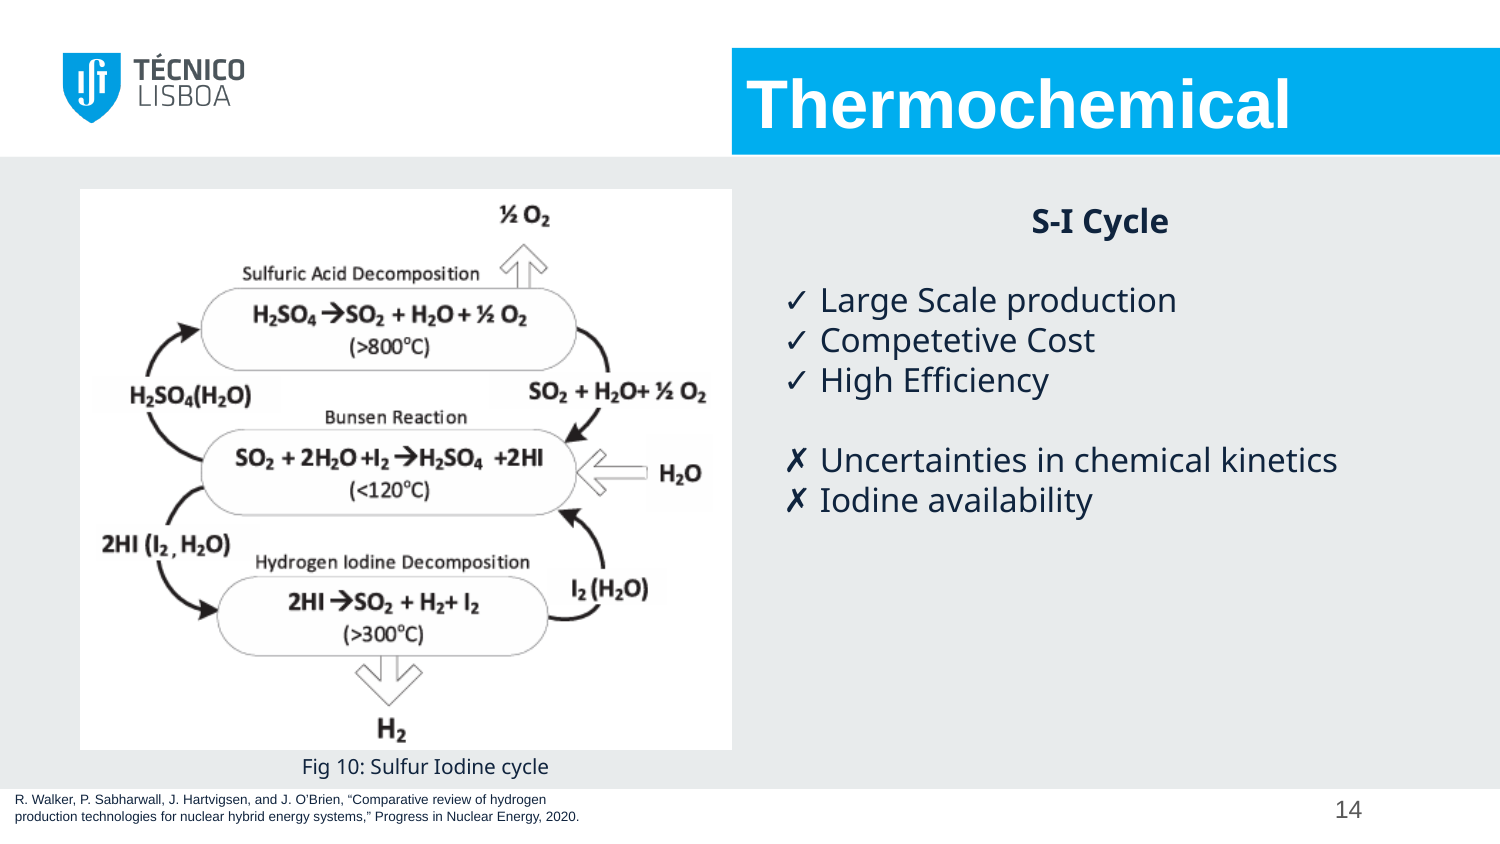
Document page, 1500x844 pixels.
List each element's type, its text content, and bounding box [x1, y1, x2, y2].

text_box S-I Cycle ✓ Large Scale production ✓ Competetive Cost ✓ High Efficiency ✗ Uncertainties in chemical kinetics ✗ Iodine availability [768, 192, 1434, 527]
slide_number 14 [1077, 789, 1378, 827]
text_box Fig 10: Sulfur Iodine cycle [119, 756, 732, 786]
text_box R. Walker, P. Sabharwall, J. Hartvigsen, and J. O’Brien, “Comparative review of hydrogen production technologies for nuclear hybrid energy systems,” Progress in Nuclear Energy, 2020. [0, 784, 613, 832]
picture [0, 0, 1500, 844]
text_box [50, 27, 373, 124]
text_box Thermochemical [731, 47, 1500, 155]
